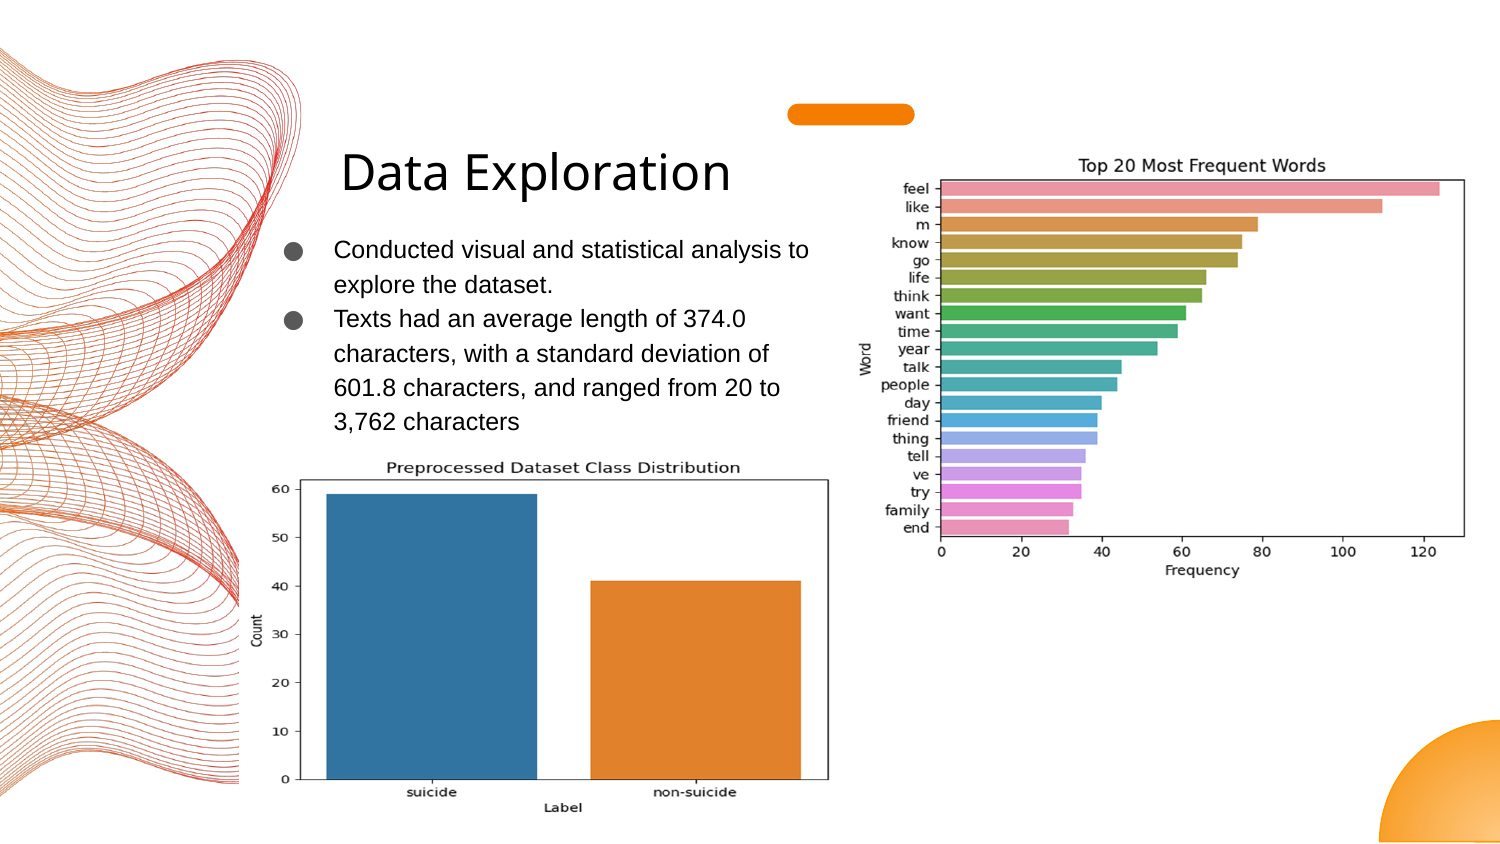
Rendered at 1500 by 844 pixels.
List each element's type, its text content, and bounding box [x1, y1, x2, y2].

title Data Exploration [325, 117, 915, 224]
subtitle Conducted visual and statistical analysis to explore the dataset. Texts had an average length of 374.0 characters, with a standard deviation of 601.8 characters, and ranged from 20 to 3,762 characters [243, 214, 833, 447]
picture [0, 0, 837, 844]
picture [849, 148, 1475, 587]
